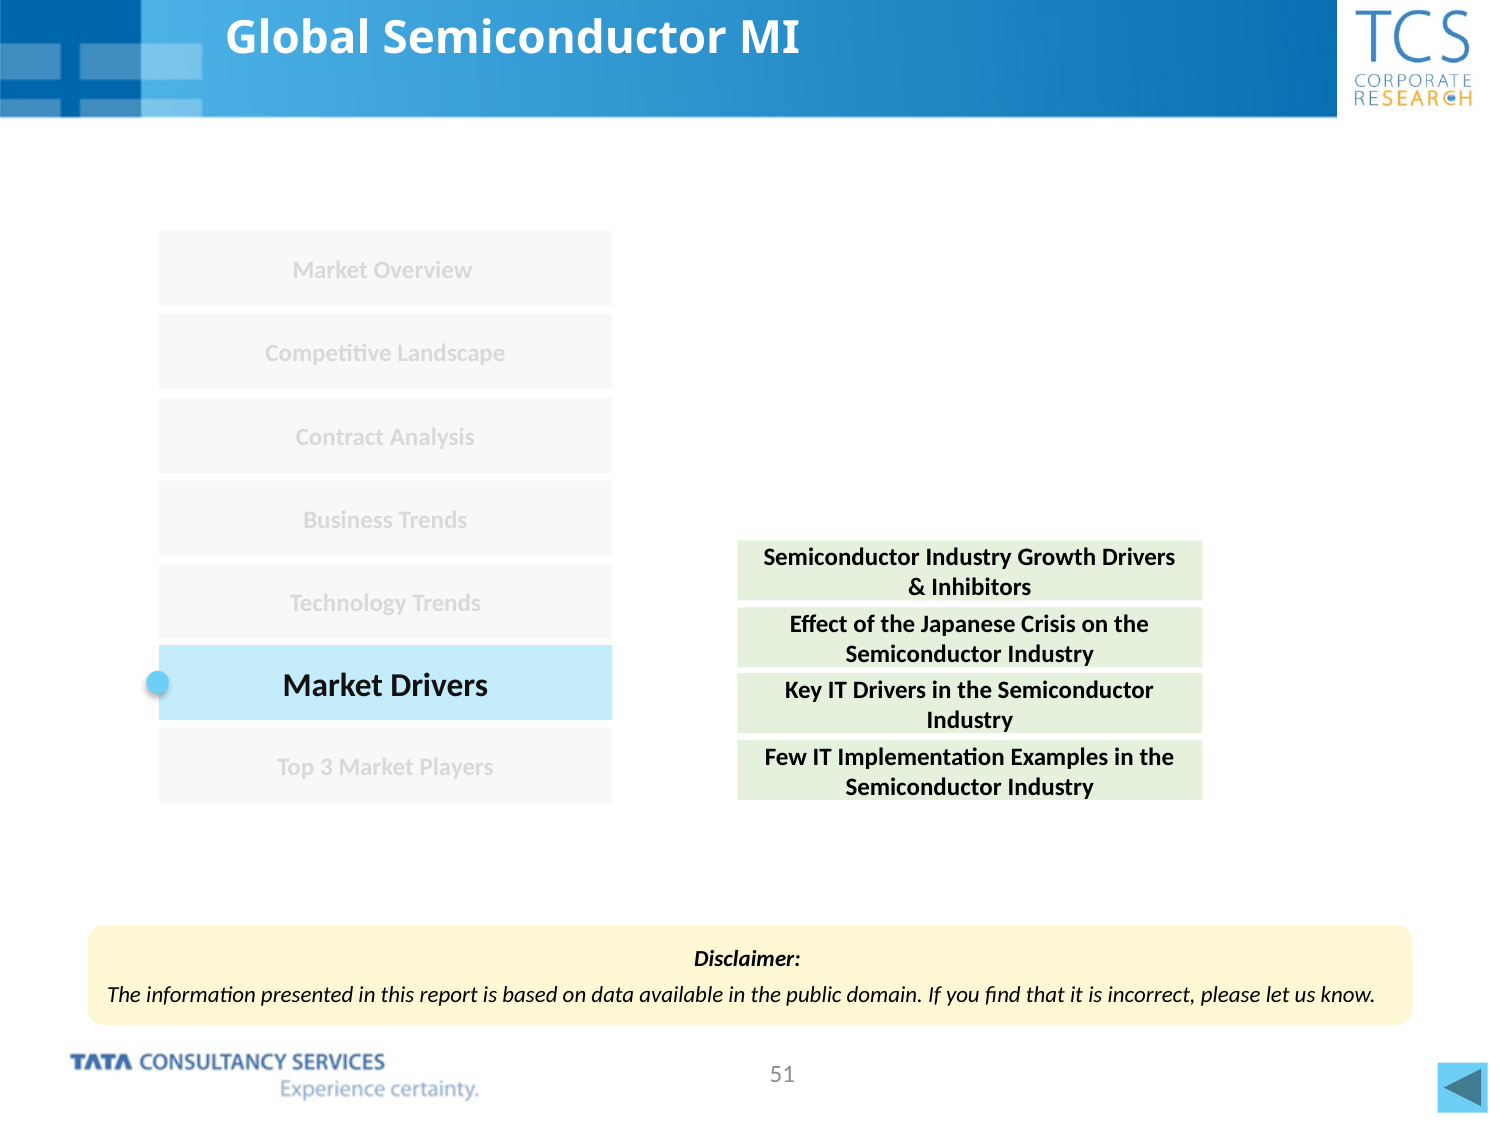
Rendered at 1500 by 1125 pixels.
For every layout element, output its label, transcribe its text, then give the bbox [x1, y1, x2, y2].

text_box Competitive Landscape [157, 312, 614, 391]
text_box Disclaimer: The information presented in this report is based on data available in the public domain. If you find that it is incorrect, please let us know. [85, 922, 1415, 1028]
slide_number 51 [750, 1042, 810, 1103]
text_box Top 3 Market Players [157, 726, 614, 805]
text_box Technology Trends [157, 561, 614, 641]
text_box Key IT Drivers in the Semiconductor Industry [735, 671, 1204, 735]
text_box Semiconductor Industry Growth Drivers & Inhibitors [735, 538, 1204, 603]
text_box Market Overview [157, 229, 614, 308]
text_box [144, 668, 171, 696]
text_box Market Drivers [158, 645, 613, 721]
text_box [1437, 1062, 1488, 1113]
text_box Effect of the Japanese Crisis on the Semiconductor Industry [735, 605, 1204, 669]
title Global Semiconductor MI [209, 0, 1436, 104]
picture [0, 0, 1500, 1124]
text_box Contract Analysis [157, 396, 614, 475]
text_box Business Trends [157, 479, 614, 558]
text_box Few IT Implementation Examples in the Semiconductor Industry [735, 738, 1204, 802]
